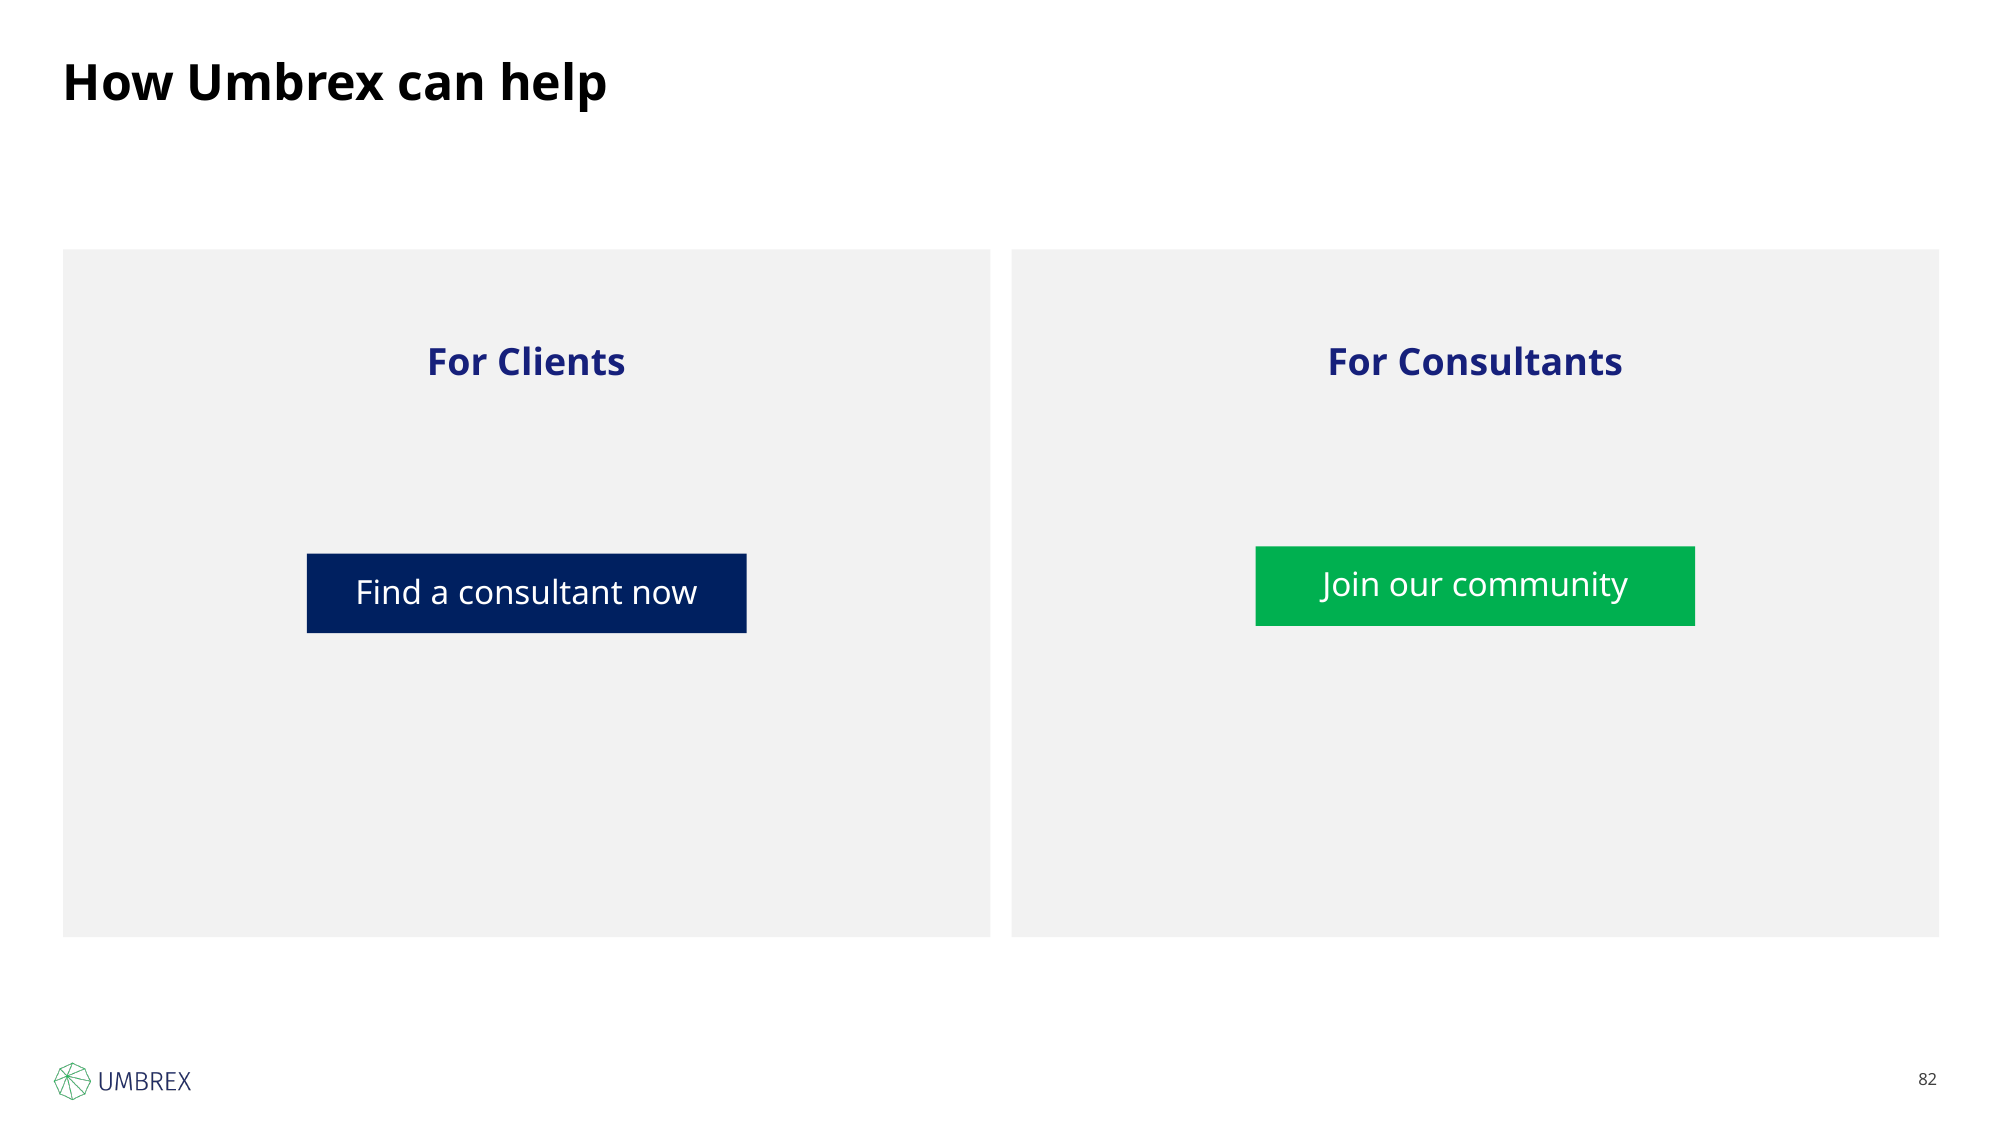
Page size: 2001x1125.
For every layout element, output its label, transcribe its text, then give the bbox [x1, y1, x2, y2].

text_box Join our community [1255, 545, 1696, 627]
text_box For Consultants [1011, 249, 1940, 938]
title How Umbrex can help [63, 62, 1937, 143]
text_box [19, 1049, 308, 1117]
text_box Find a consultant now [306, 552, 748, 634]
picture [52, 1061, 204, 1103]
text_box For Clients [63, 249, 991, 938]
